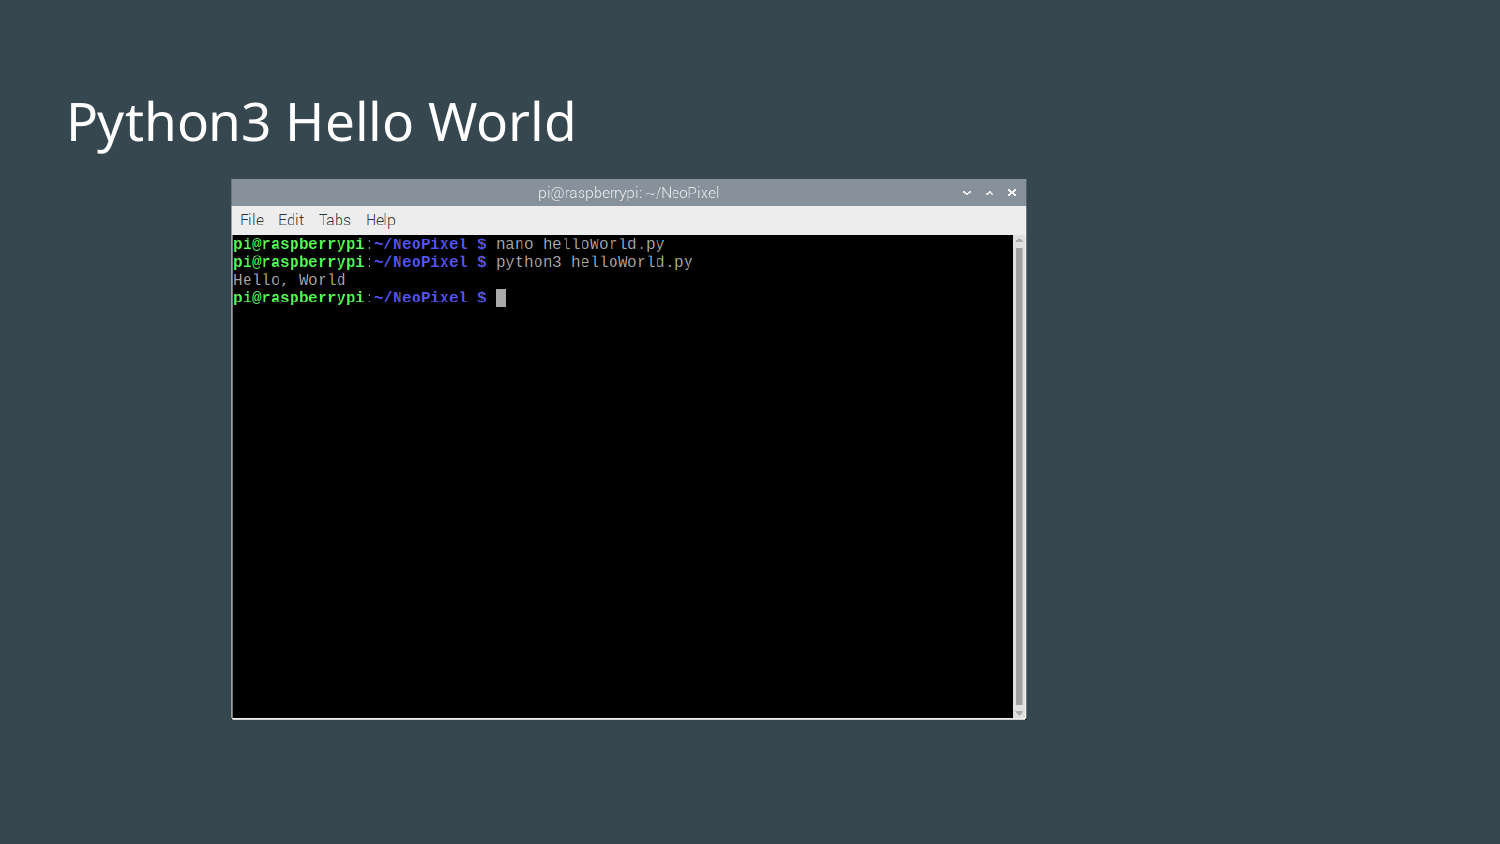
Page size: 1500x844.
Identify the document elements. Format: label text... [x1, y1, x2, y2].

title Python3 Hello World [51, 72, 1449, 167]
picture [230, 179, 1027, 721]
